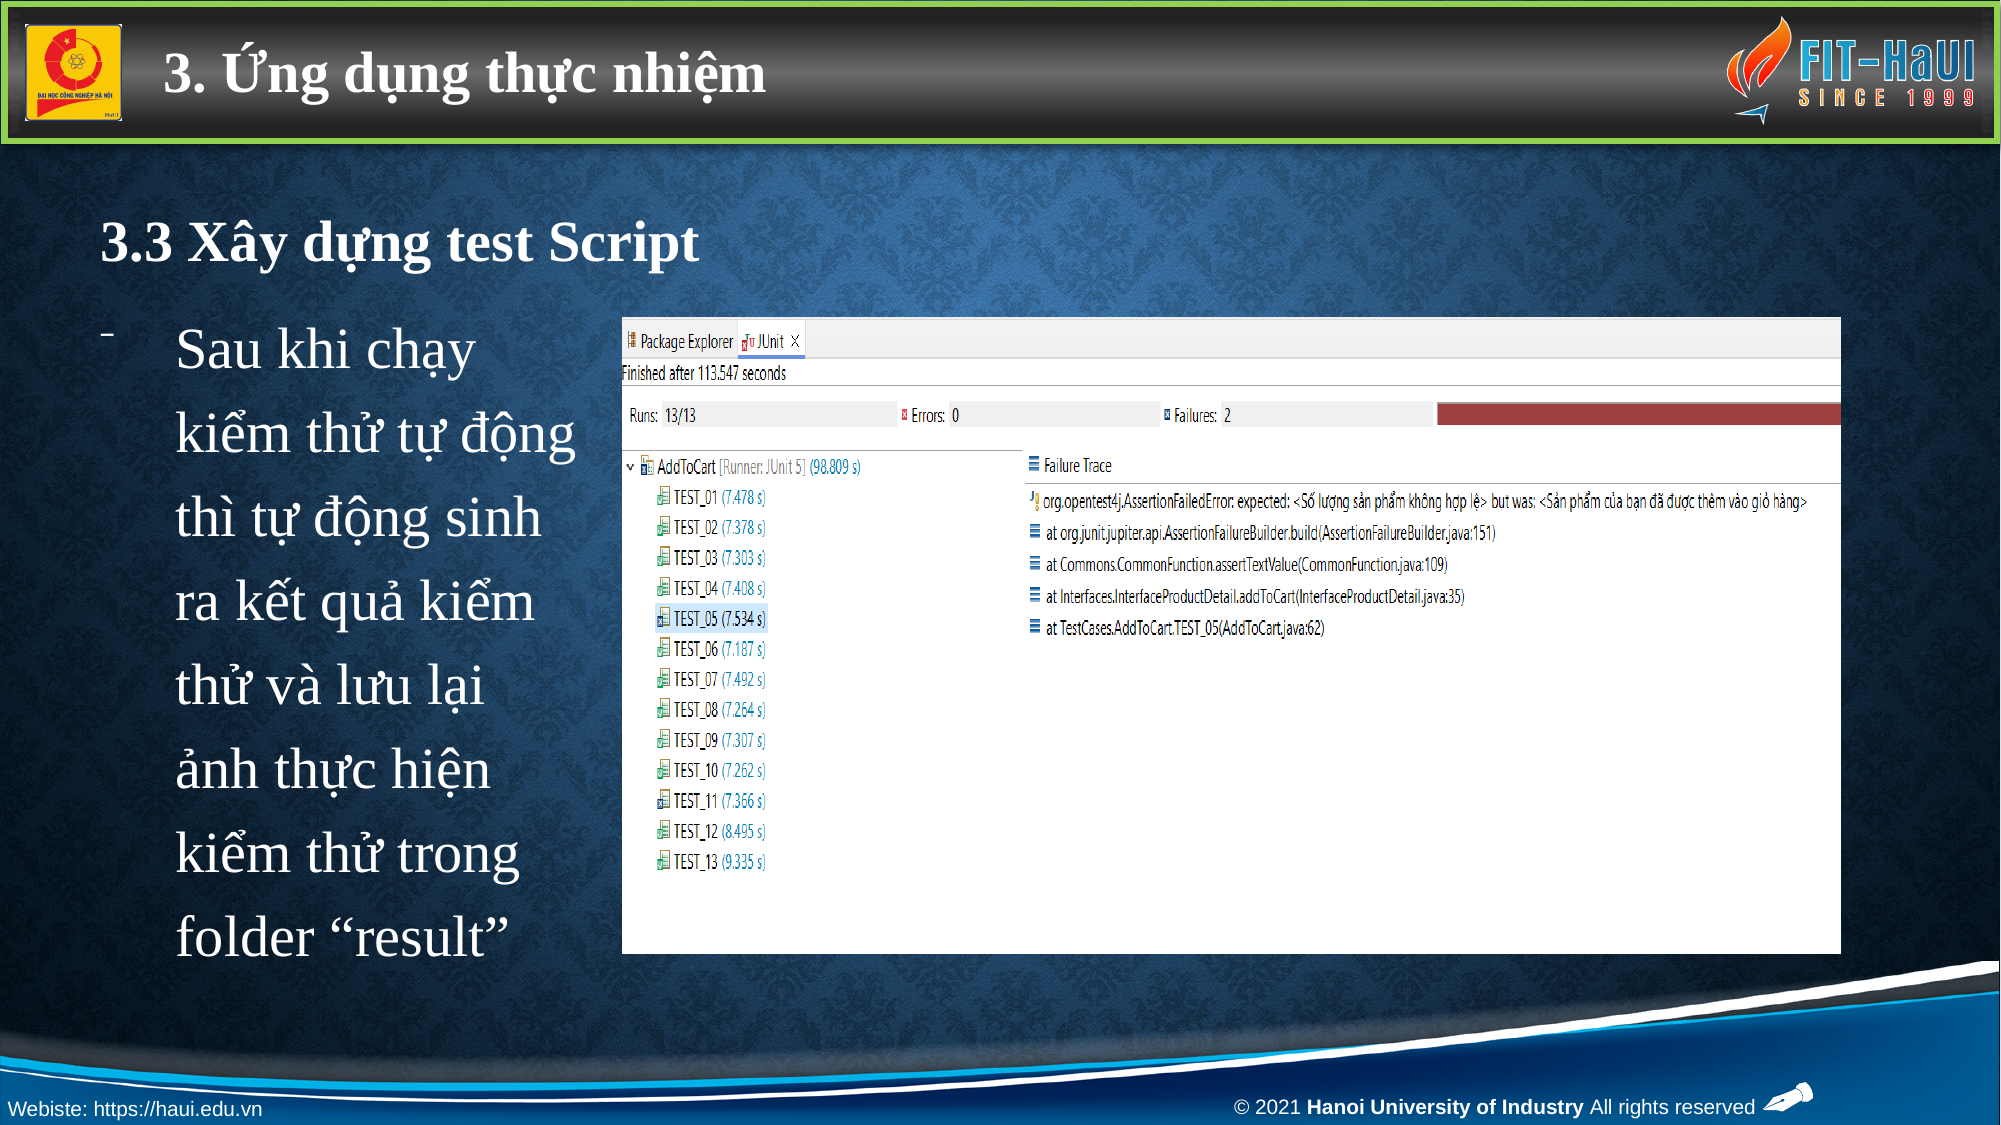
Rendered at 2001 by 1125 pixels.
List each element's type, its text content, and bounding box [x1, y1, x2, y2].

picture [0, 0, 2001, 1125]
text_box Sau khi chạy kiểm thử tự động thì tự động sinh ra kết quả kiểm thử và lưu lại ảnh thực hiện kiểm thử trong folder “result” [85, 289, 594, 976]
text_box 3. Ứng dụng thực nhiệm [148, 26, 1202, 112]
text_box 3.3 Xây dựng test Script [85, 160, 1433, 281]
